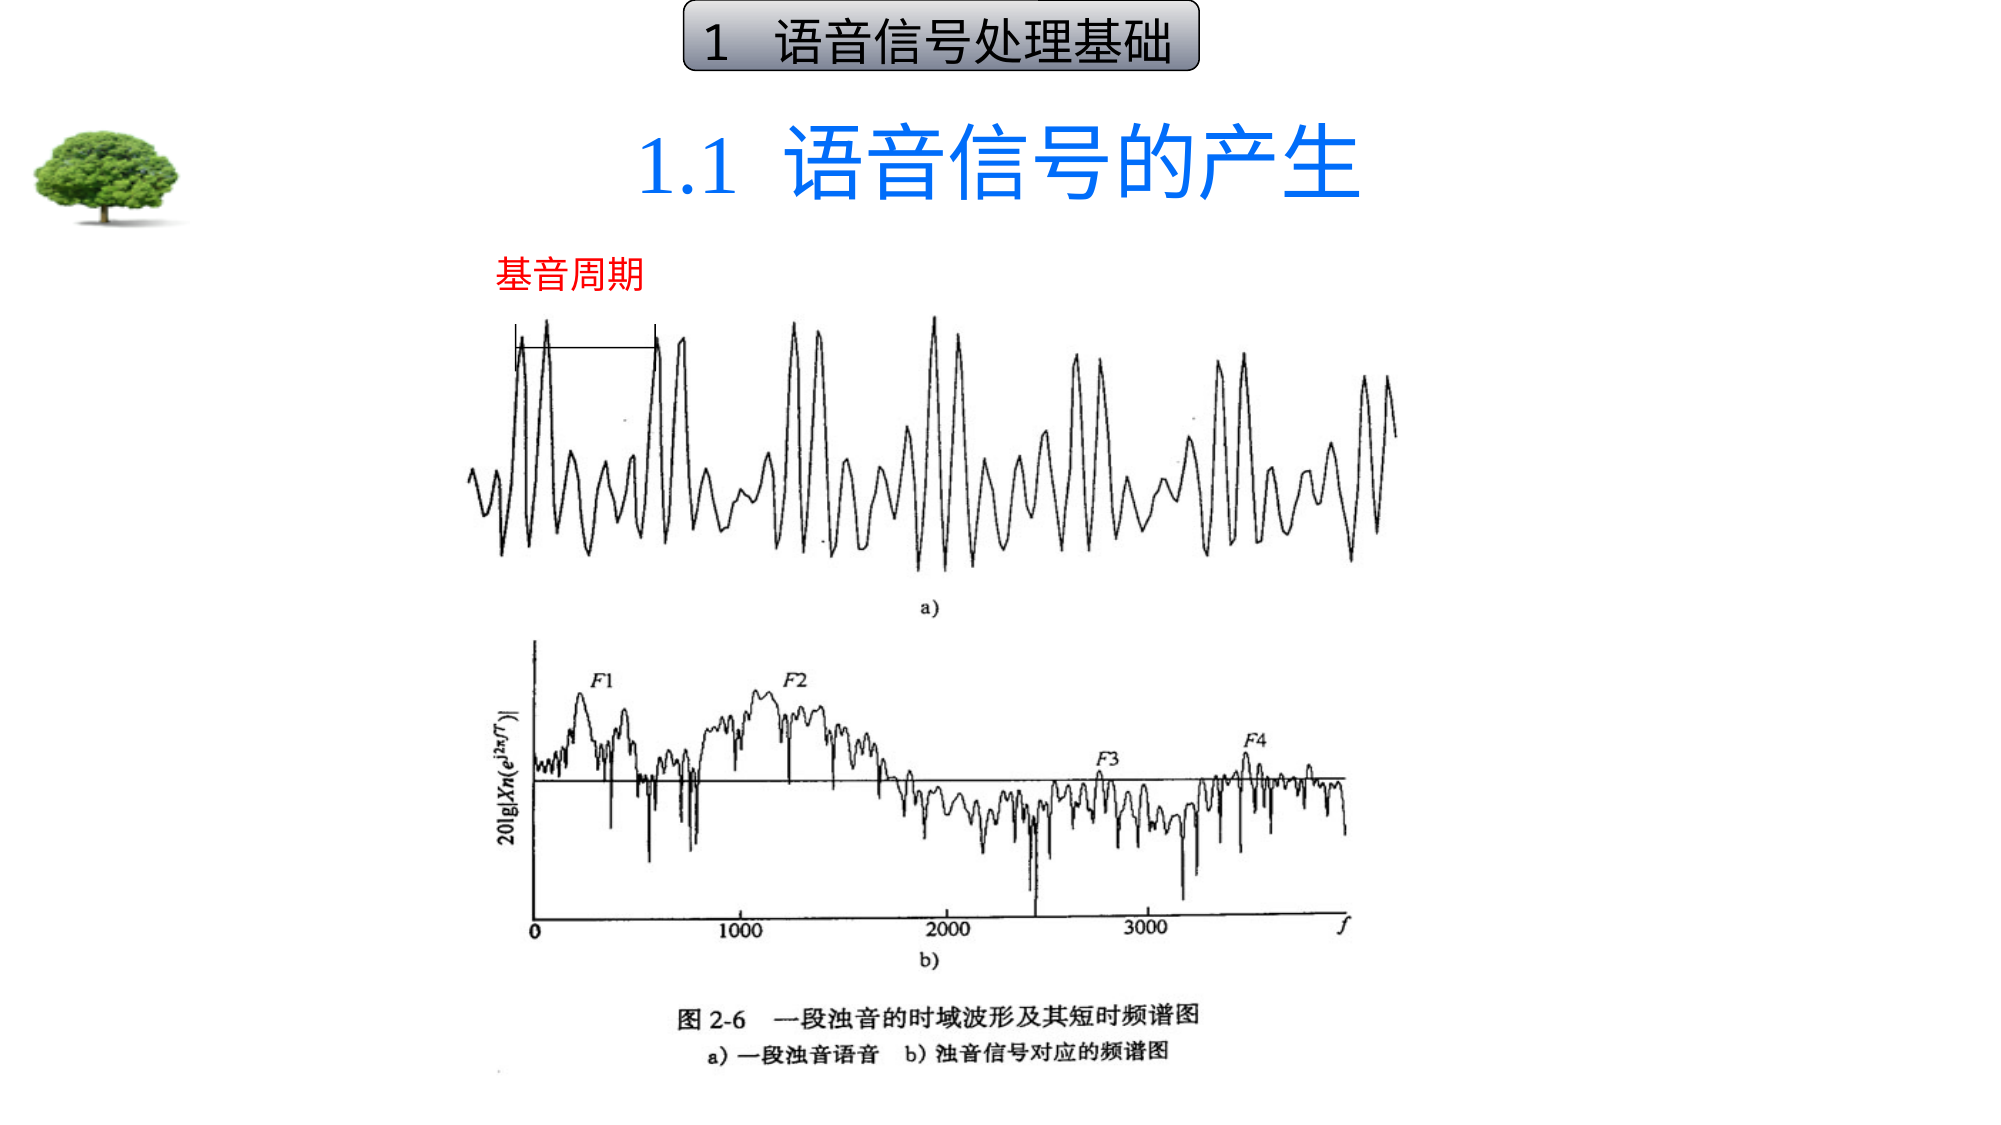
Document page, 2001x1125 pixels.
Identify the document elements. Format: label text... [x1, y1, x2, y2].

picture [23, 117, 190, 233]
title 1.1 语音信号的产生 [137, 59, 1863, 220]
text_box 基音周期 [480, 243, 776, 304]
text_box 1 语音信号处理基础 [683, 0, 1206, 71]
picture [451, 304, 1432, 1078]
